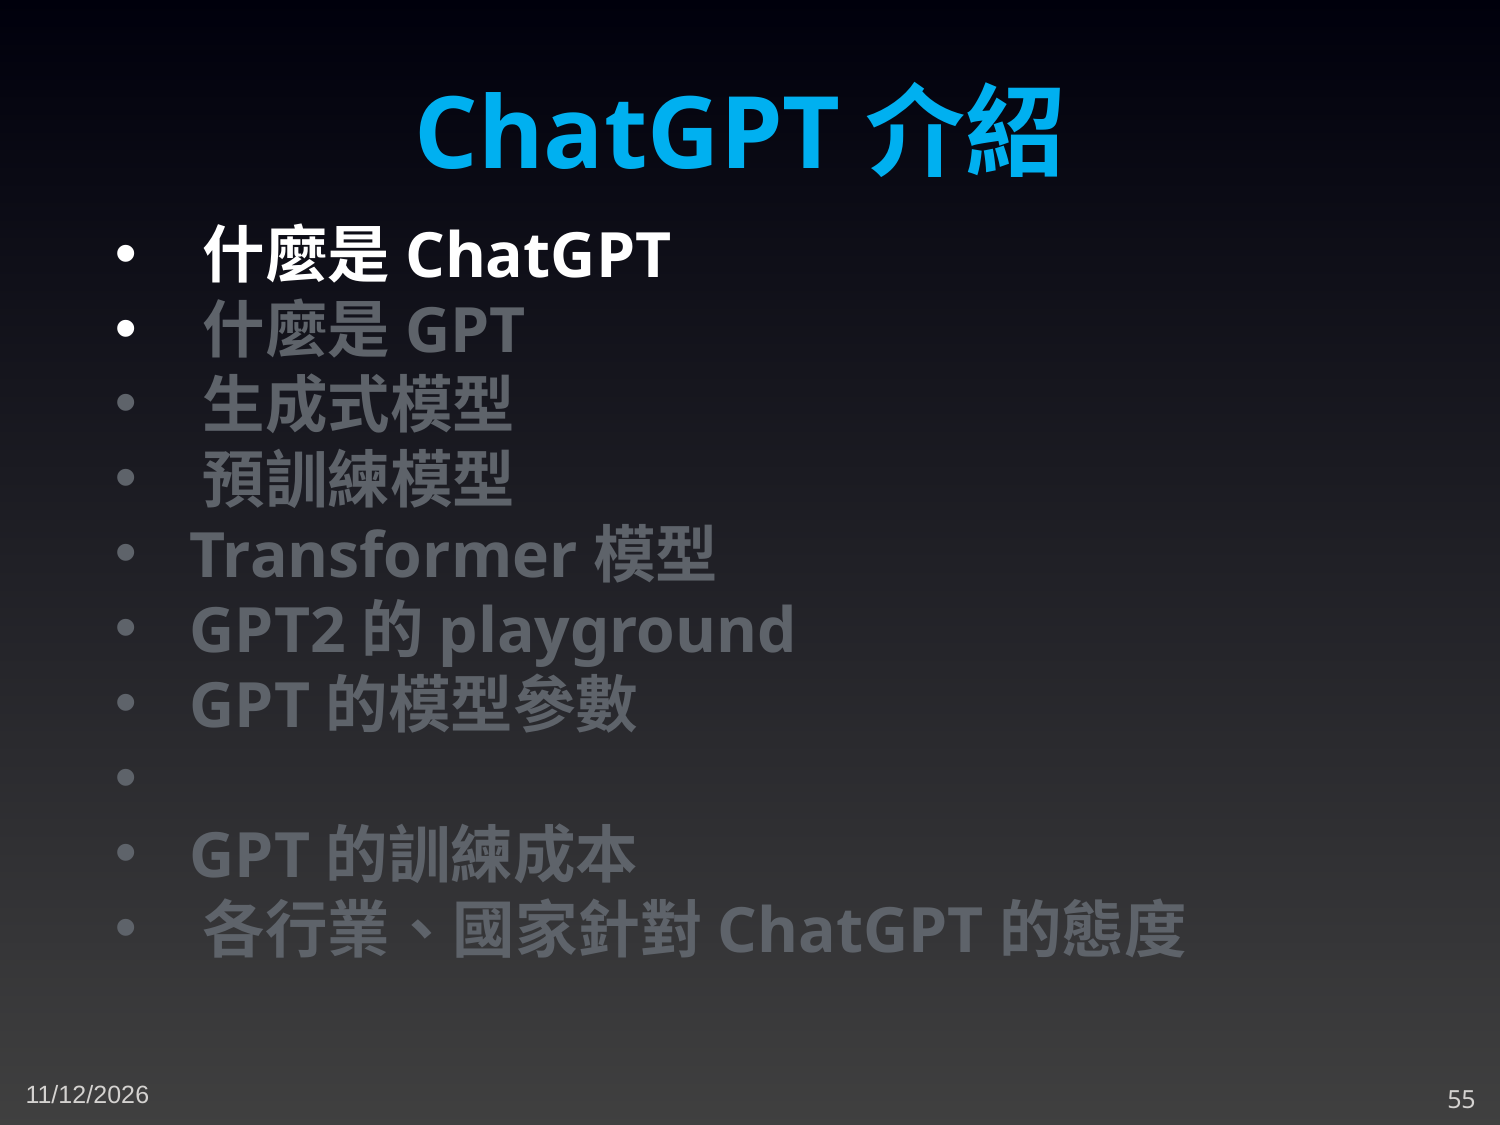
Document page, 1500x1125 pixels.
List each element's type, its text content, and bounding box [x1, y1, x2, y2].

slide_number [10, 1075, 411, 1117]
slide_number 55 [1340, 1075, 1491, 1117]
text_box ChatGPT介紹 [399, 41, 1288, 204]
text_box 什麼是ChatGPT 什麼是GPT 生成式模型 預訓練模型 Transformer模型 GPT2的playground GPT的模型參數 GPT的訓練成本 各行業、國家針對ChatGPT的態度 [99, 207, 1400, 972]
